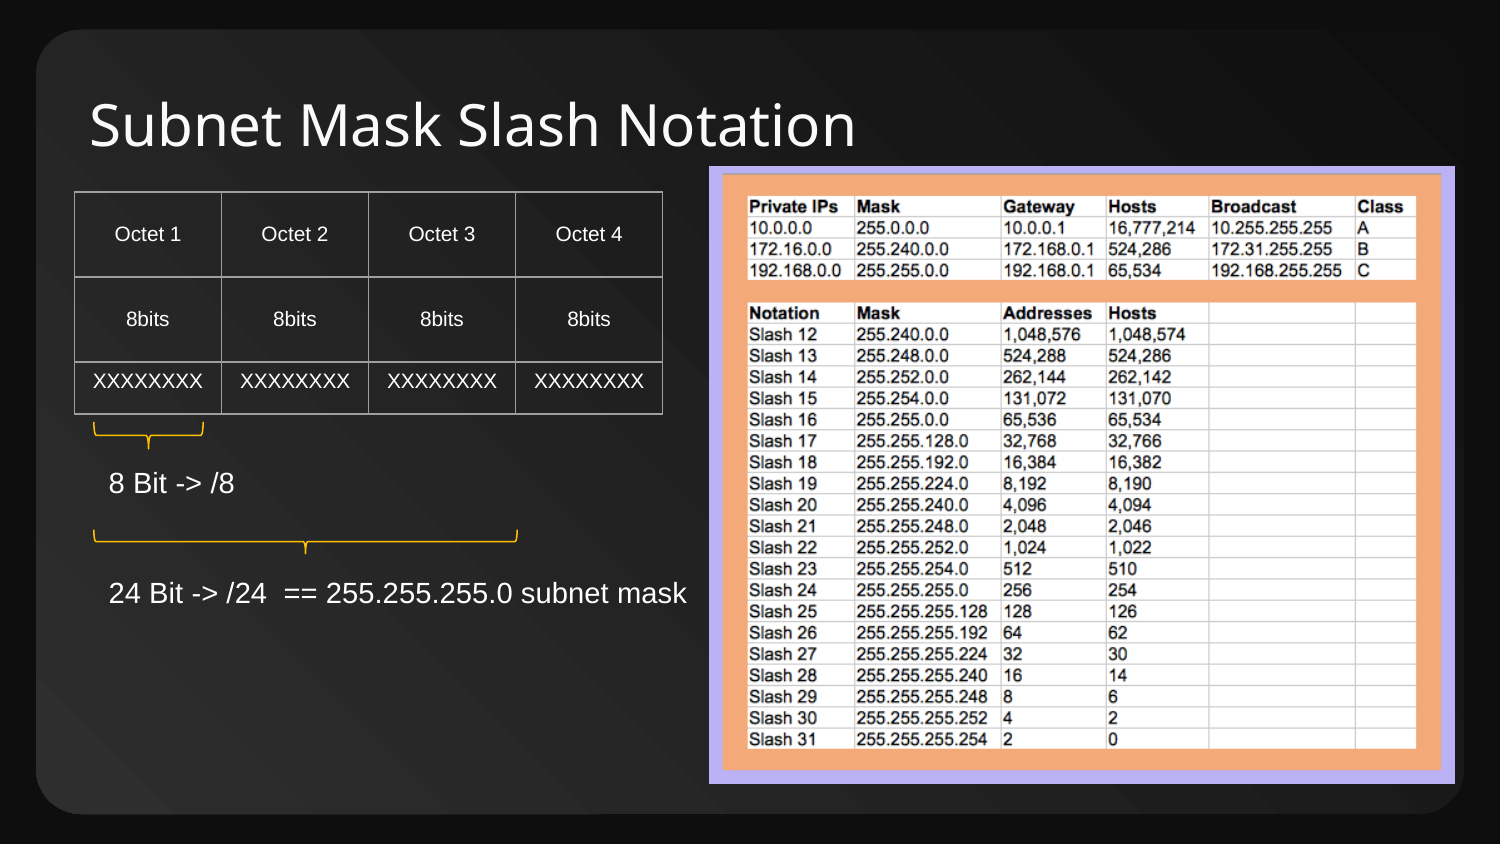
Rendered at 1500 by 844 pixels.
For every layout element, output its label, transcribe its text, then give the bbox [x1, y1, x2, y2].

table_cell XXXXXXXX [222, 363, 368, 413]
text_box [93, 421, 204, 450]
text_box [93, 529, 518, 555]
table_cell XXXXXXXX [516, 363, 662, 413]
table_cell XXXXXXXX [369, 363, 515, 413]
table_header Octet 1 [75, 193, 221, 276]
text_box 24 Bit -> /24 == 255.255.255.0 subnet mask [93, 567, 704, 618]
table_cell 8bits [516, 278, 662, 361]
text_box 8 Bit -> /8 [93, 456, 421, 507]
table_cell XXXXXXXX [75, 363, 221, 413]
table_cell 8bits [75, 278, 221, 361]
table_header Octet 2 [222, 193, 368, 276]
table_cell 8bits [369, 278, 515, 361]
table_header Octet 3 [369, 193, 515, 276]
title Subnet Mask Slash Notation [74, 72, 1426, 167]
table_cell 8bits [222, 278, 368, 361]
table_header Octet 4 [516, 193, 662, 276]
picture [709, 166, 1456, 784]
